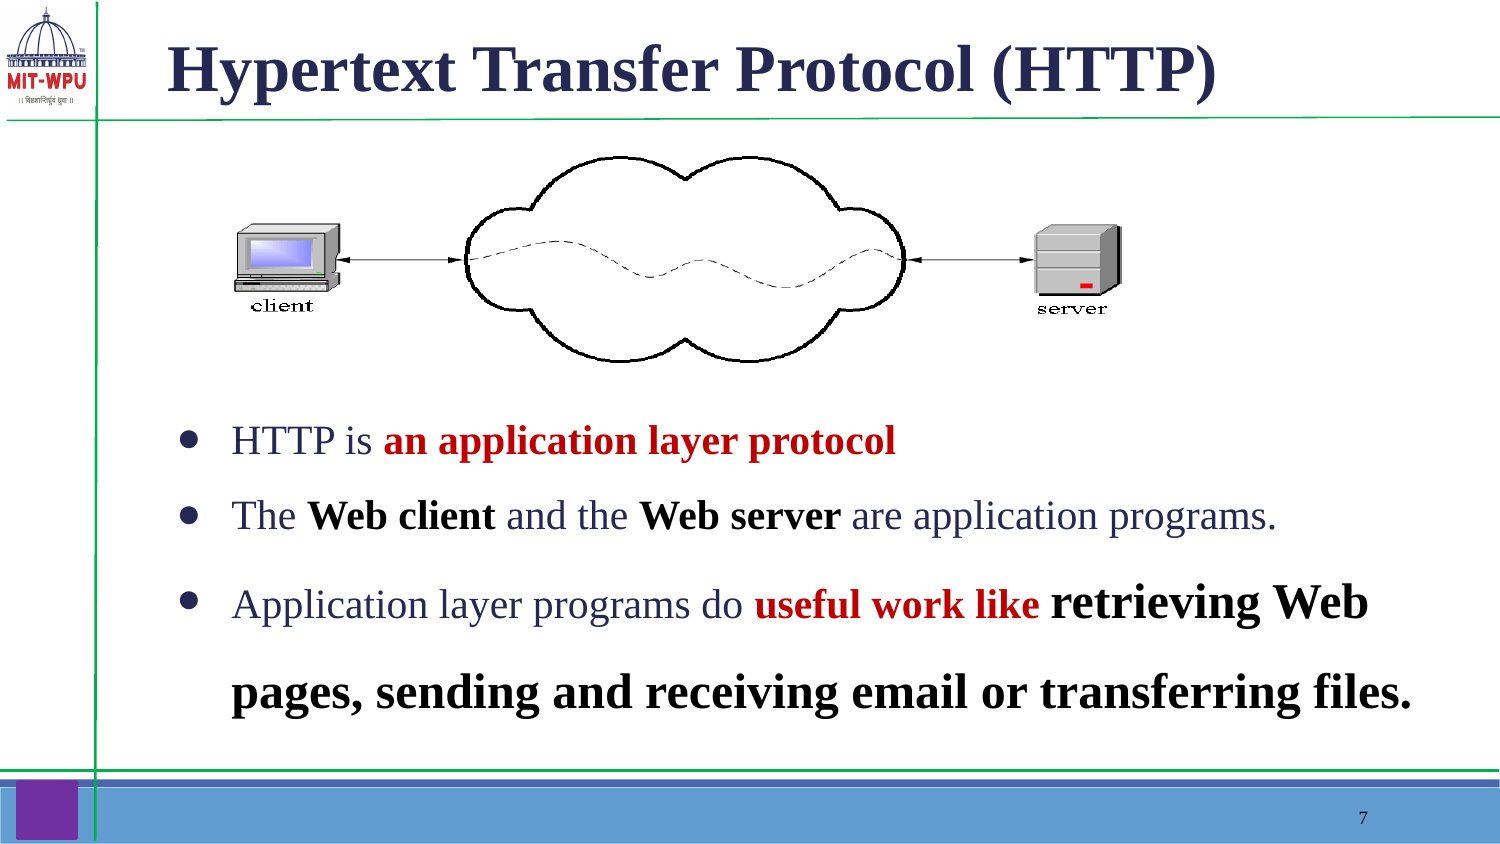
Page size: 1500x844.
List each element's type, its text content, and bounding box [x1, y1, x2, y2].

slide_number ‹#› [1218, 795, 1380, 840]
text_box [6, 116, 89, 121]
text_box [17, 782, 76, 839]
picture [233, 155, 1122, 364]
picture [6, 7, 96, 106]
title Hypertext Transfer Protocol (HTTP) [156, 14, 1394, 111]
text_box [94, 111, 98, 770]
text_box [94, 780, 98, 842]
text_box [102, 116, 1500, 121]
list HTTP is an application layer protocol The Web client and the Web server are application programs. Application layer programs do useful work like retrieving Web pages, sending and receiving email or transferring files. [156, 221, 1500, 795]
